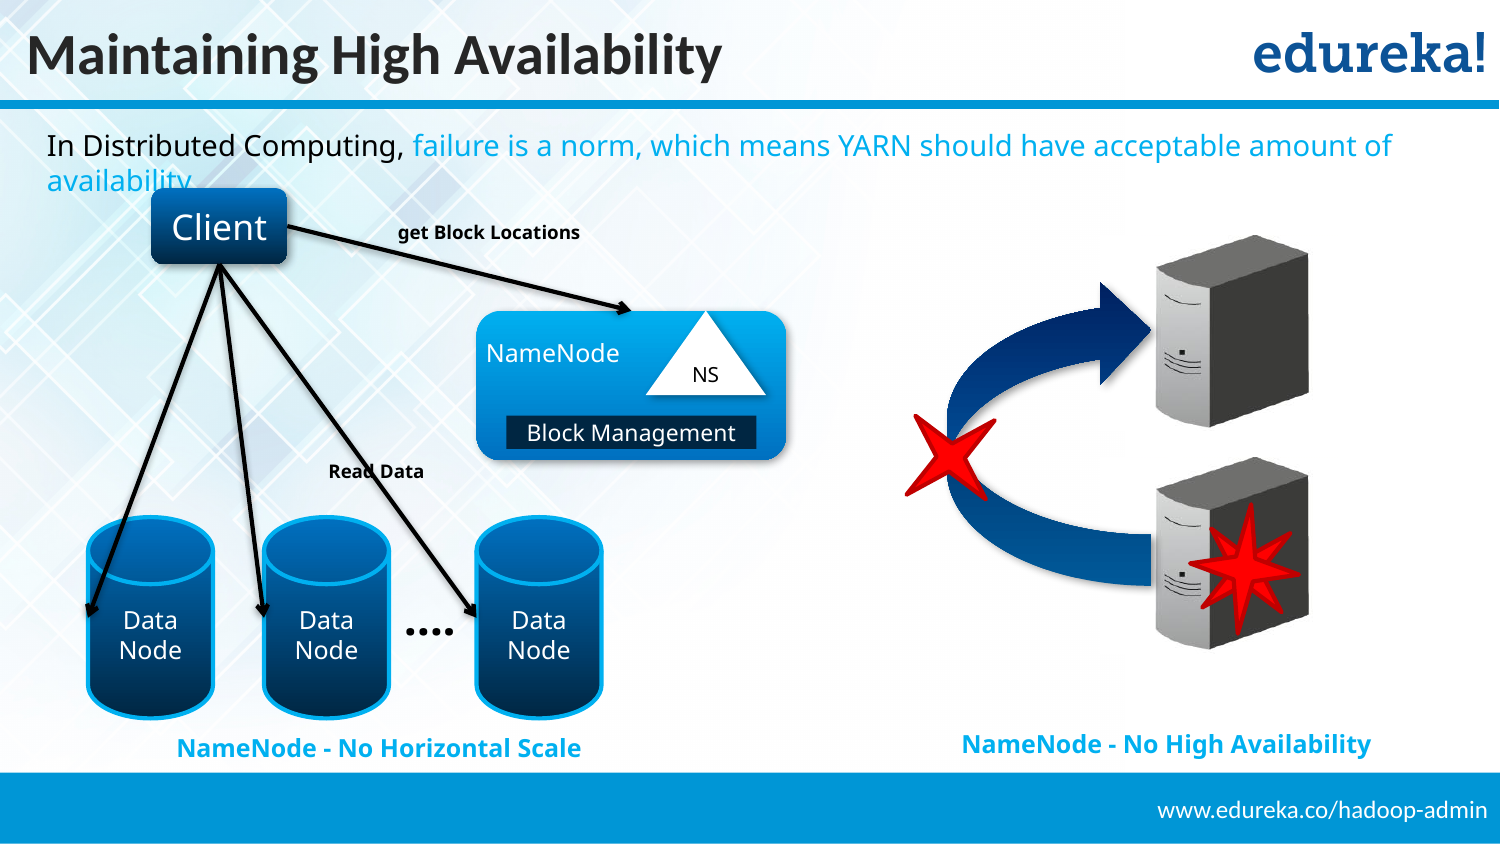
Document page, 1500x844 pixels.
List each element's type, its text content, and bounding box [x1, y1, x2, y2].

text_box NameNode - No Horizontal Scale [118, 727, 640, 770]
picture [1254, 32, 1484, 73]
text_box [87, 187, 787, 719]
picture [0, 110, 1125, 772]
text_box NameNode - No High Availability [906, 721, 1428, 767]
picture [0, 0, 1125, 99]
text_box In Distributed Computing, failure is a norm, which means YARN should have acceptable amount of availability [32, 120, 1500, 205]
list Maintaining High Availability [26, 15, 1215, 89]
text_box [892, 234, 1367, 654]
